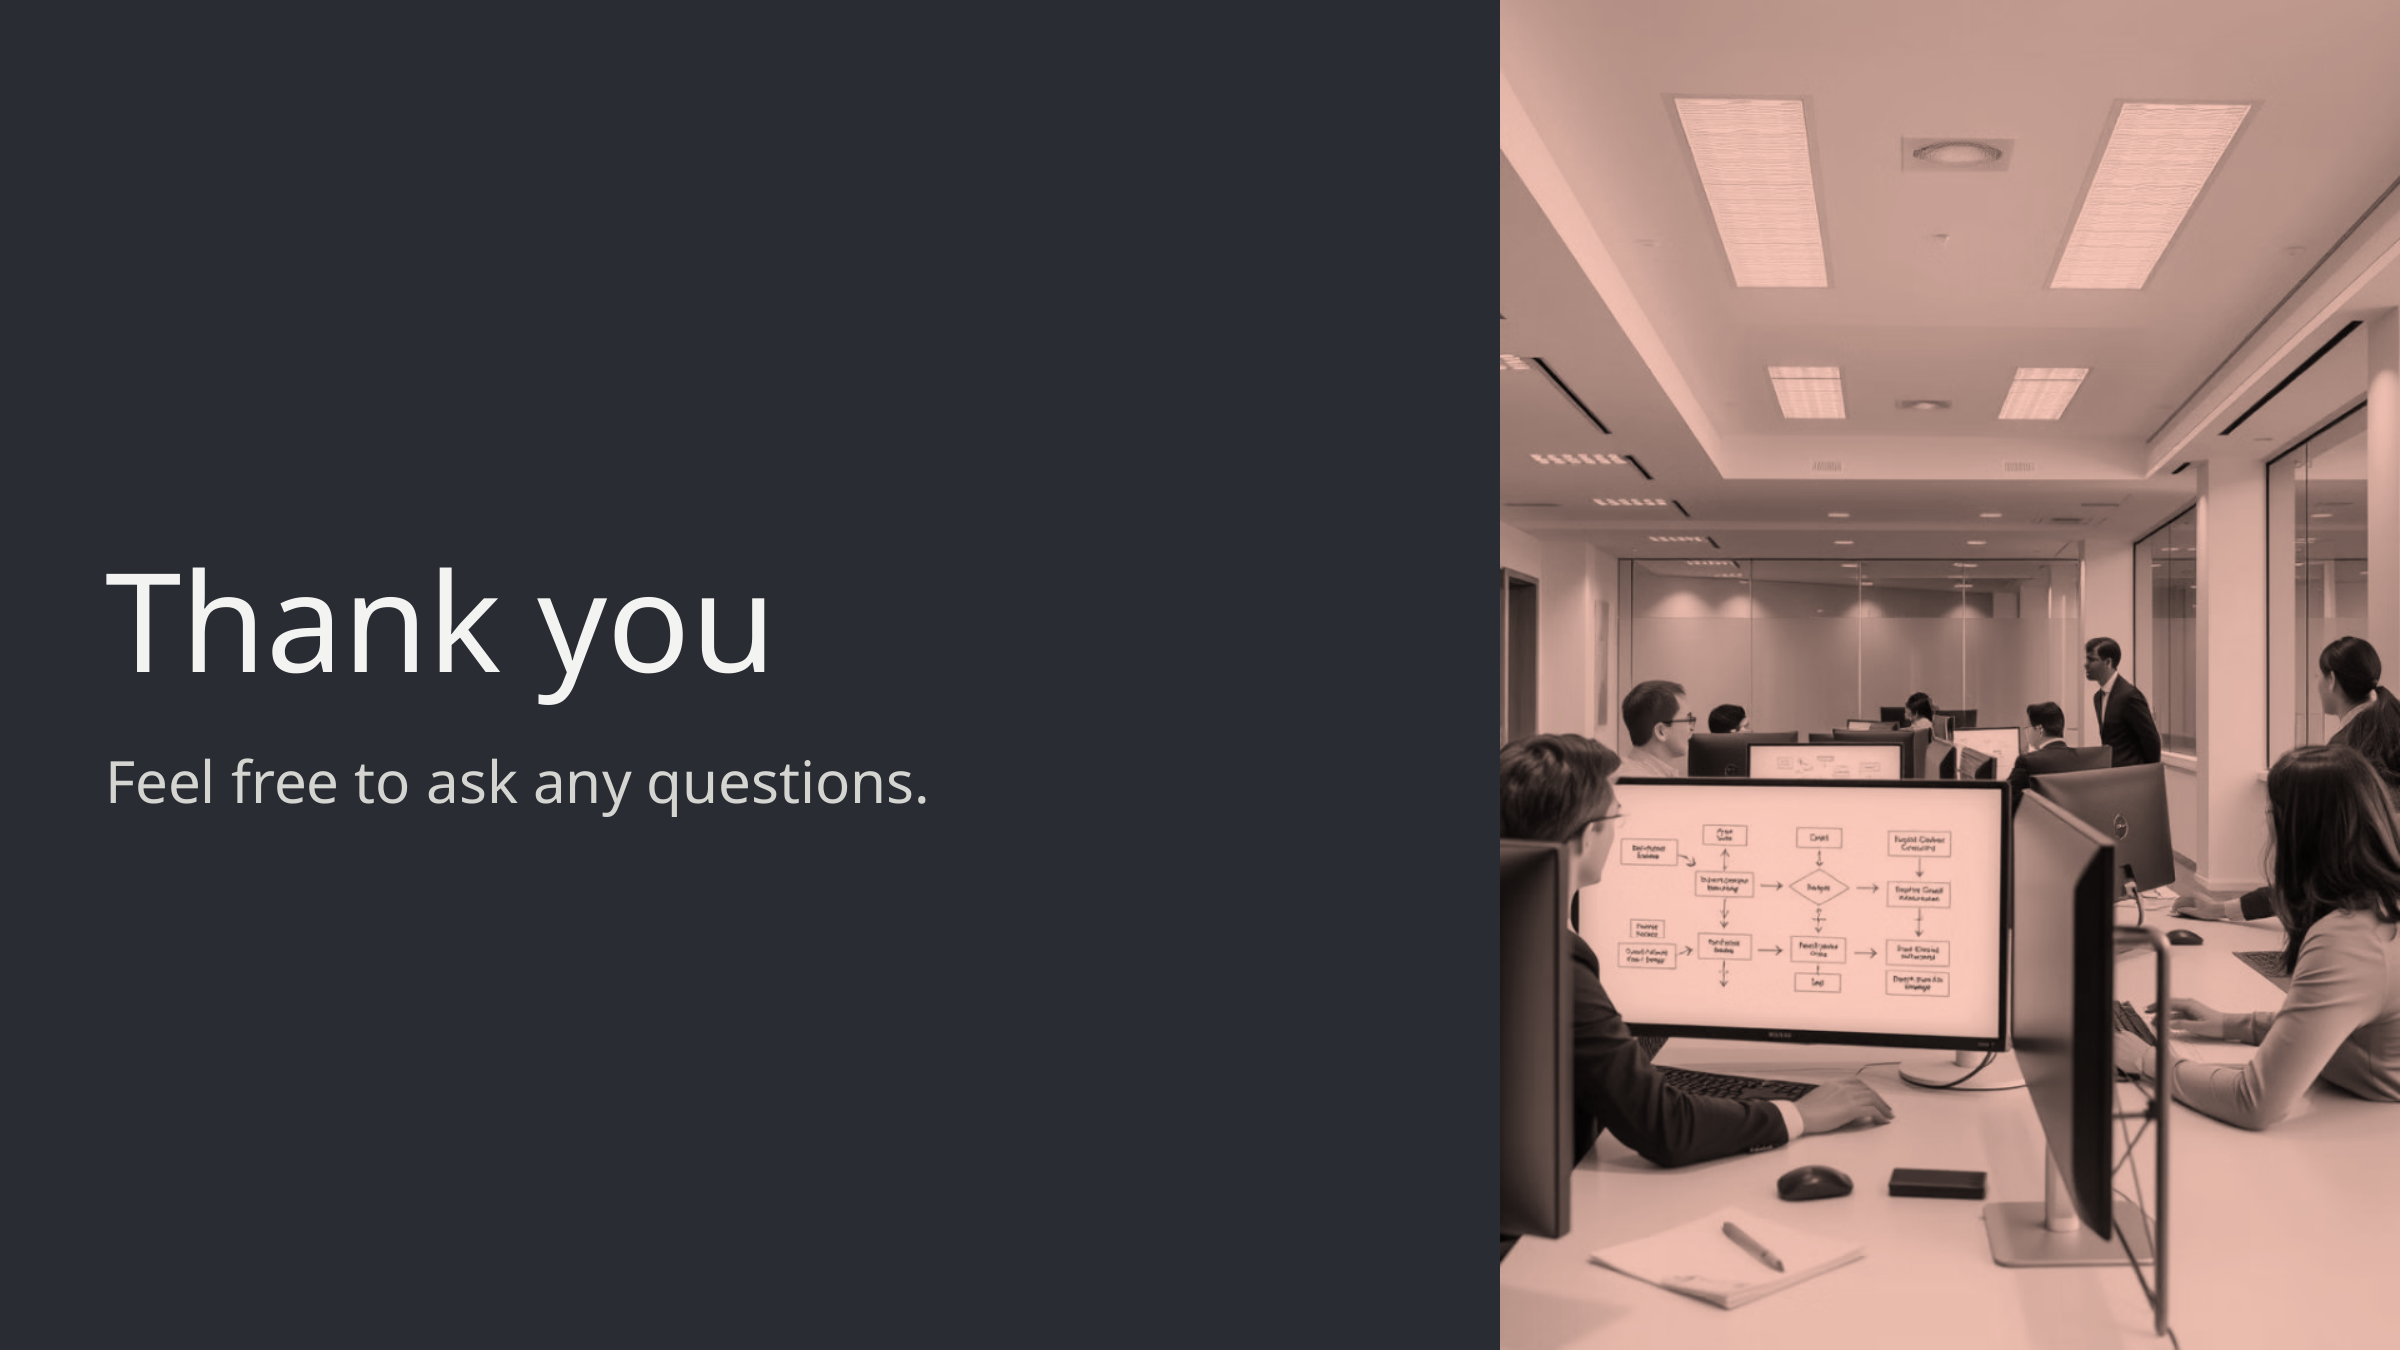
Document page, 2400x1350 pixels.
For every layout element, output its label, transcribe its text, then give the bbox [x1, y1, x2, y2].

text_box Feel free to ask any questions. [105, 756, 1345, 816]
picture [1499, 0, 2400, 1350]
text_box Thank you [105, 584, 1036, 701]
